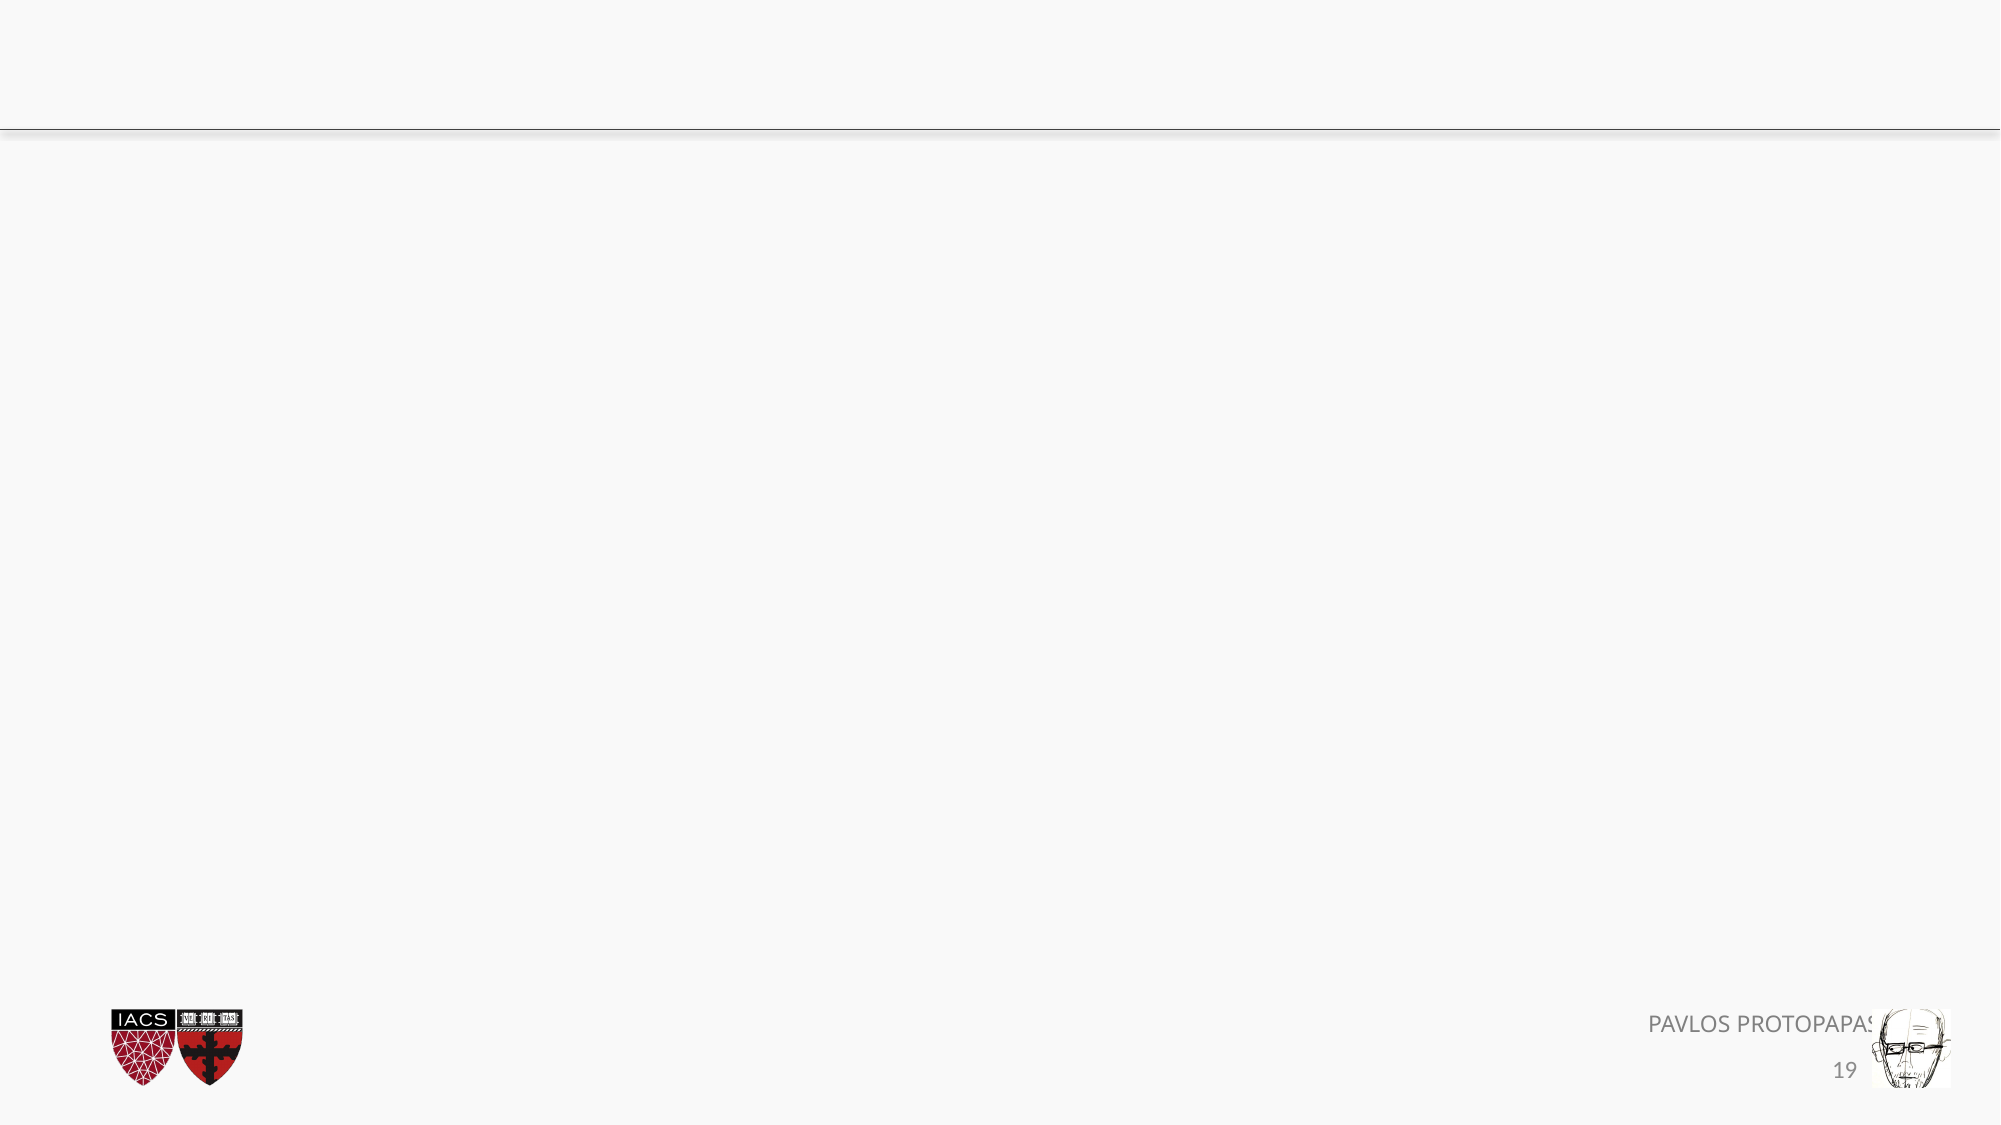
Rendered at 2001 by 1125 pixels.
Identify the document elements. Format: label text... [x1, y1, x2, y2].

picture [1872, 1009, 1951, 1088]
picture [109, 1009, 243, 1086]
slide_number 19 [1405, 1038, 1873, 1099]
